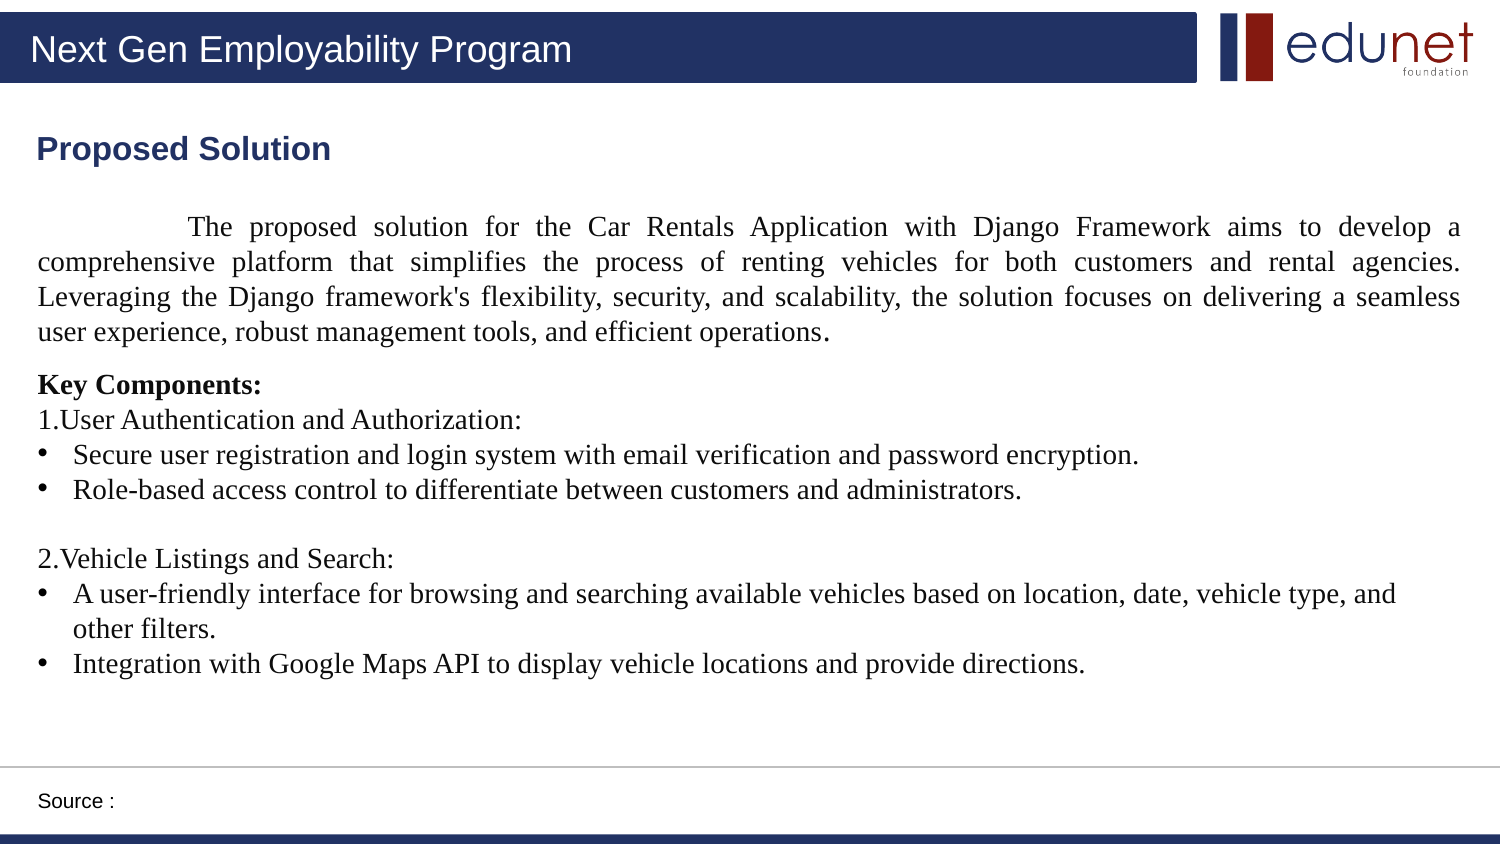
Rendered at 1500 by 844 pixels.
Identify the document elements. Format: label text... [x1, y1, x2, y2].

text_box Source : [22, 776, 139, 826]
text_box The proposed solution for the Car Rentals Application with Django Framework aims to develop a comprehensive platform that simplifies the process of renting vehicles for both customers and rental agencies. Leveraging the Django framework's flexibility, security, and scalability, the solution focuses on delivering a seamless user experience, robust management tools, and efficient operations. Key Components: 1.User Authentication and Authorization: Secure user registration and login system with email verification and password encryption. Role-based access control to differentiate between customers and administrators. 2.Vehicle Listings and Search: A user-friendly interface for browsing and searching available vehicles based on location, date, vehicle type, and other filters. Integration with Google Maps API to display vehicle locations and provide directions. [22, 200, 1478, 740]
picture [1279, 14, 1482, 83]
title Proposed Solution [21, 111, 504, 165]
